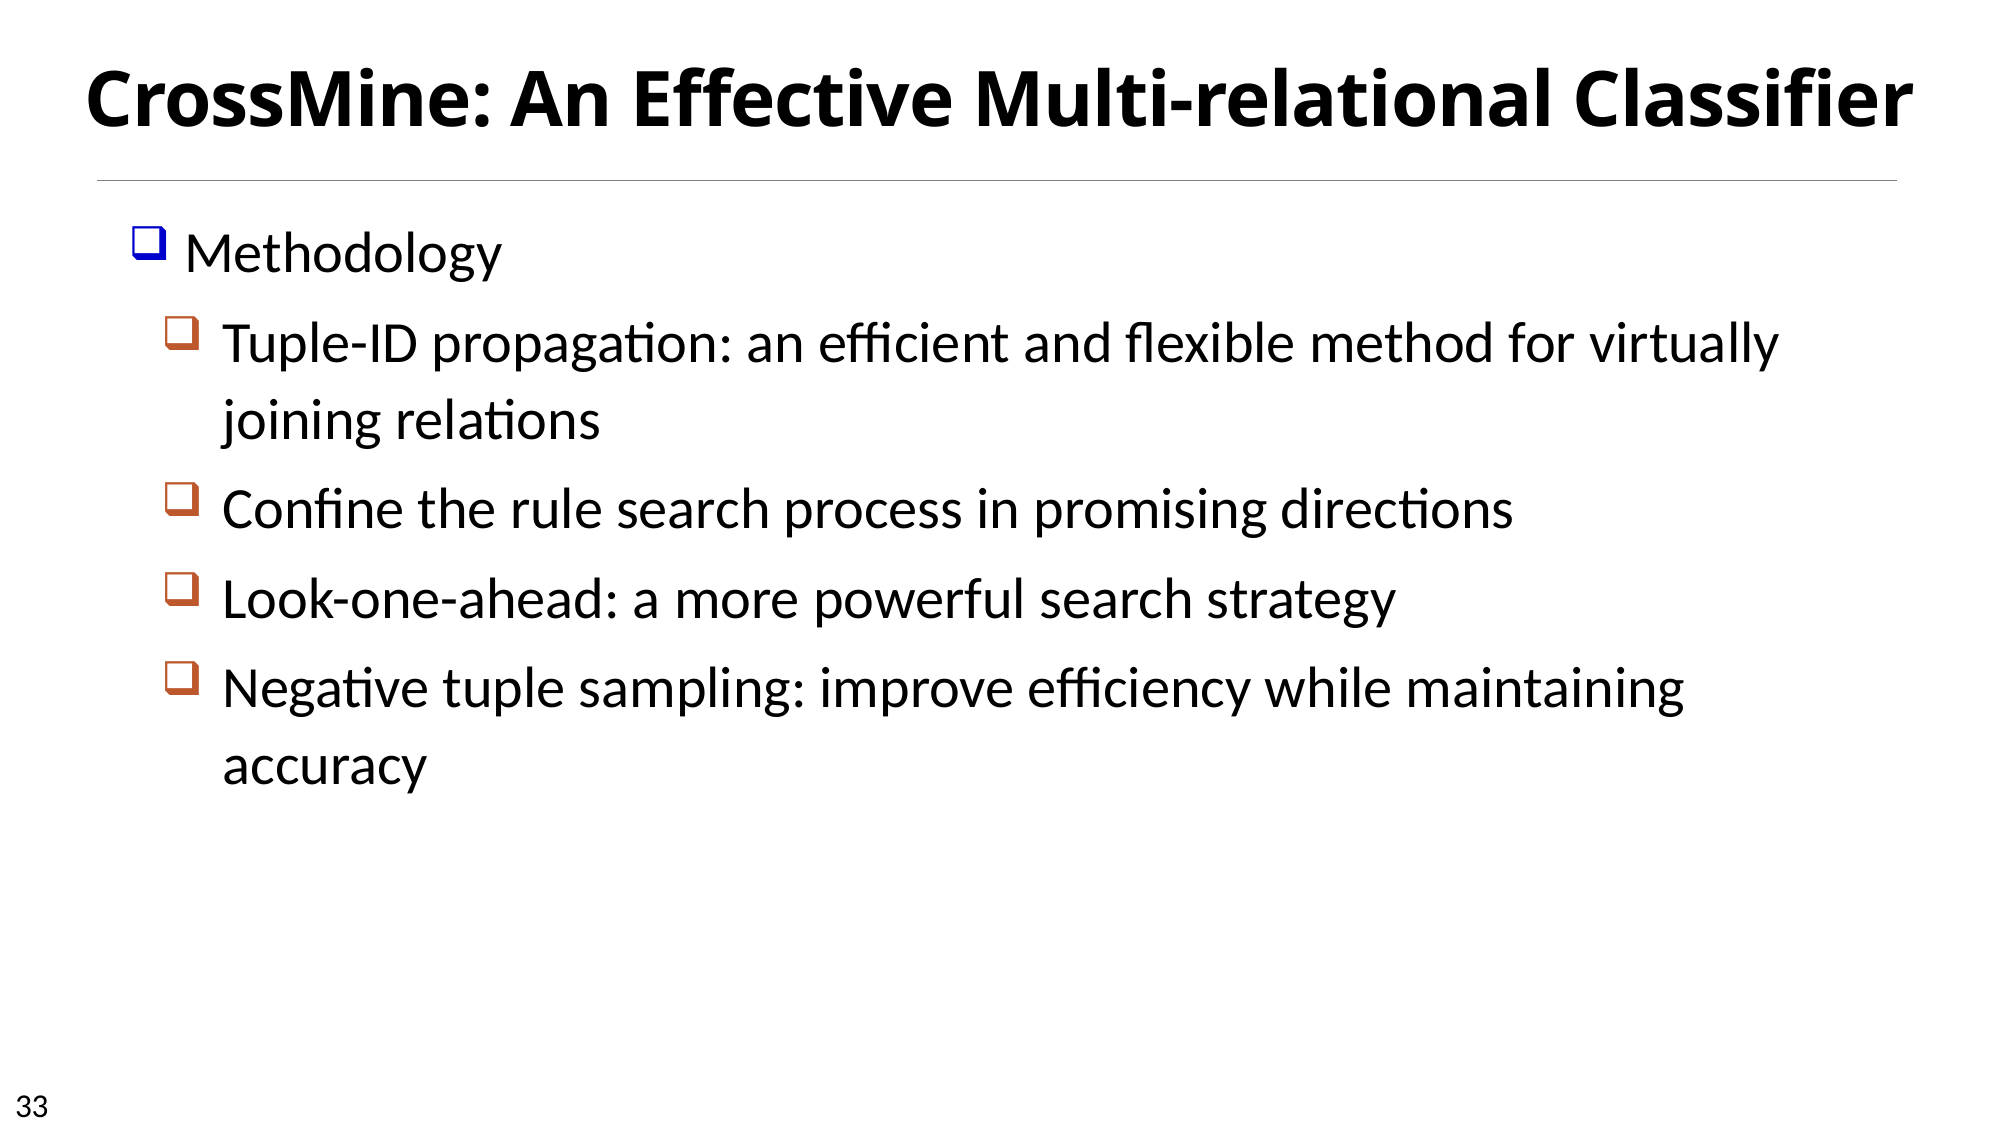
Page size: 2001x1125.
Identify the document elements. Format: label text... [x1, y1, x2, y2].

title CrossMine: An Effective Multi-relational Classifier [0, 37, 2000, 150]
list Methodology Tuple-ID propagation: an efficient and flexible method for virtually joining relations Confine the rule search process in promising directions Look-one-ahead: a more powerful search strategy Negative tuple sampling: improve efficiency while maintaining accuracy [113, 200, 1868, 1000]
